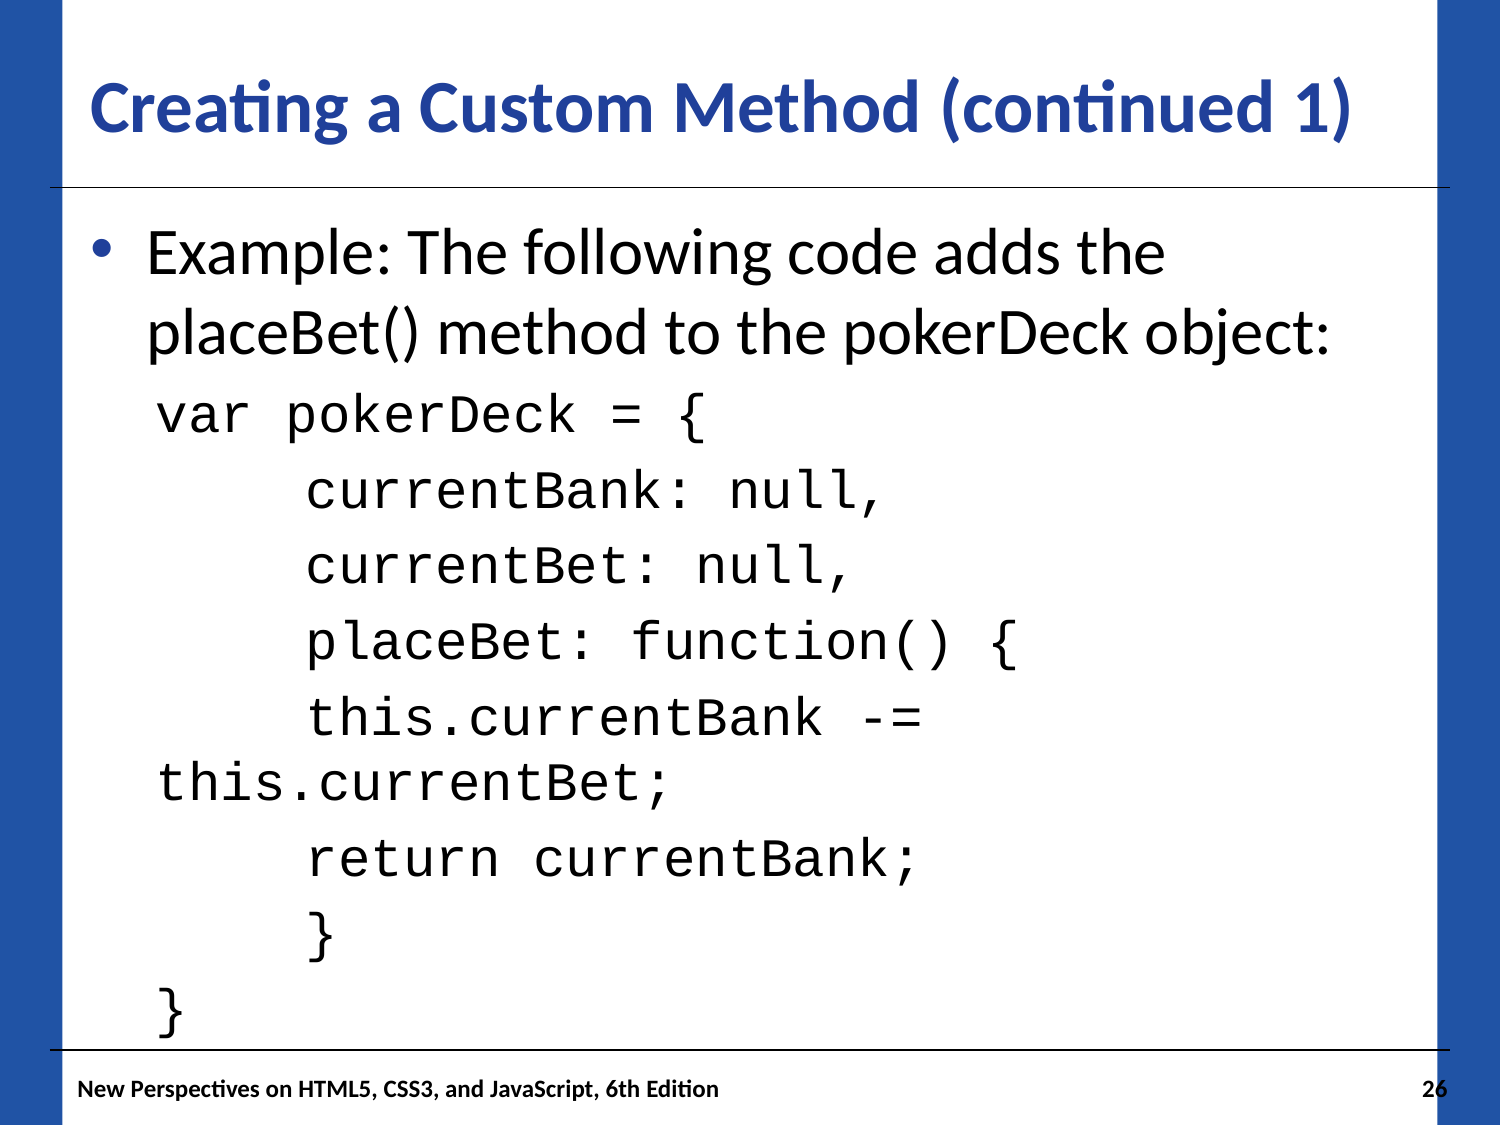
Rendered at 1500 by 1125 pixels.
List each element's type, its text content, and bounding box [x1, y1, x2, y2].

slide_number 26 [1374, 1050, 1463, 1125]
title Creating a Custom Method (continued 1) [74, 24, 1438, 181]
footer New Perspectives on HTML5, CSS3, and JavaScript, 6th Edition [62, 1050, 1374, 1125]
list Example: The following code adds the placeBet() method to the pokerDeck object: var pokerDeck = { currentBank: null, currentBet: null, placeBet: function() { this.currentBank -= this.currentBet; return currentBank; } } [74, 199, 1438, 1006]
